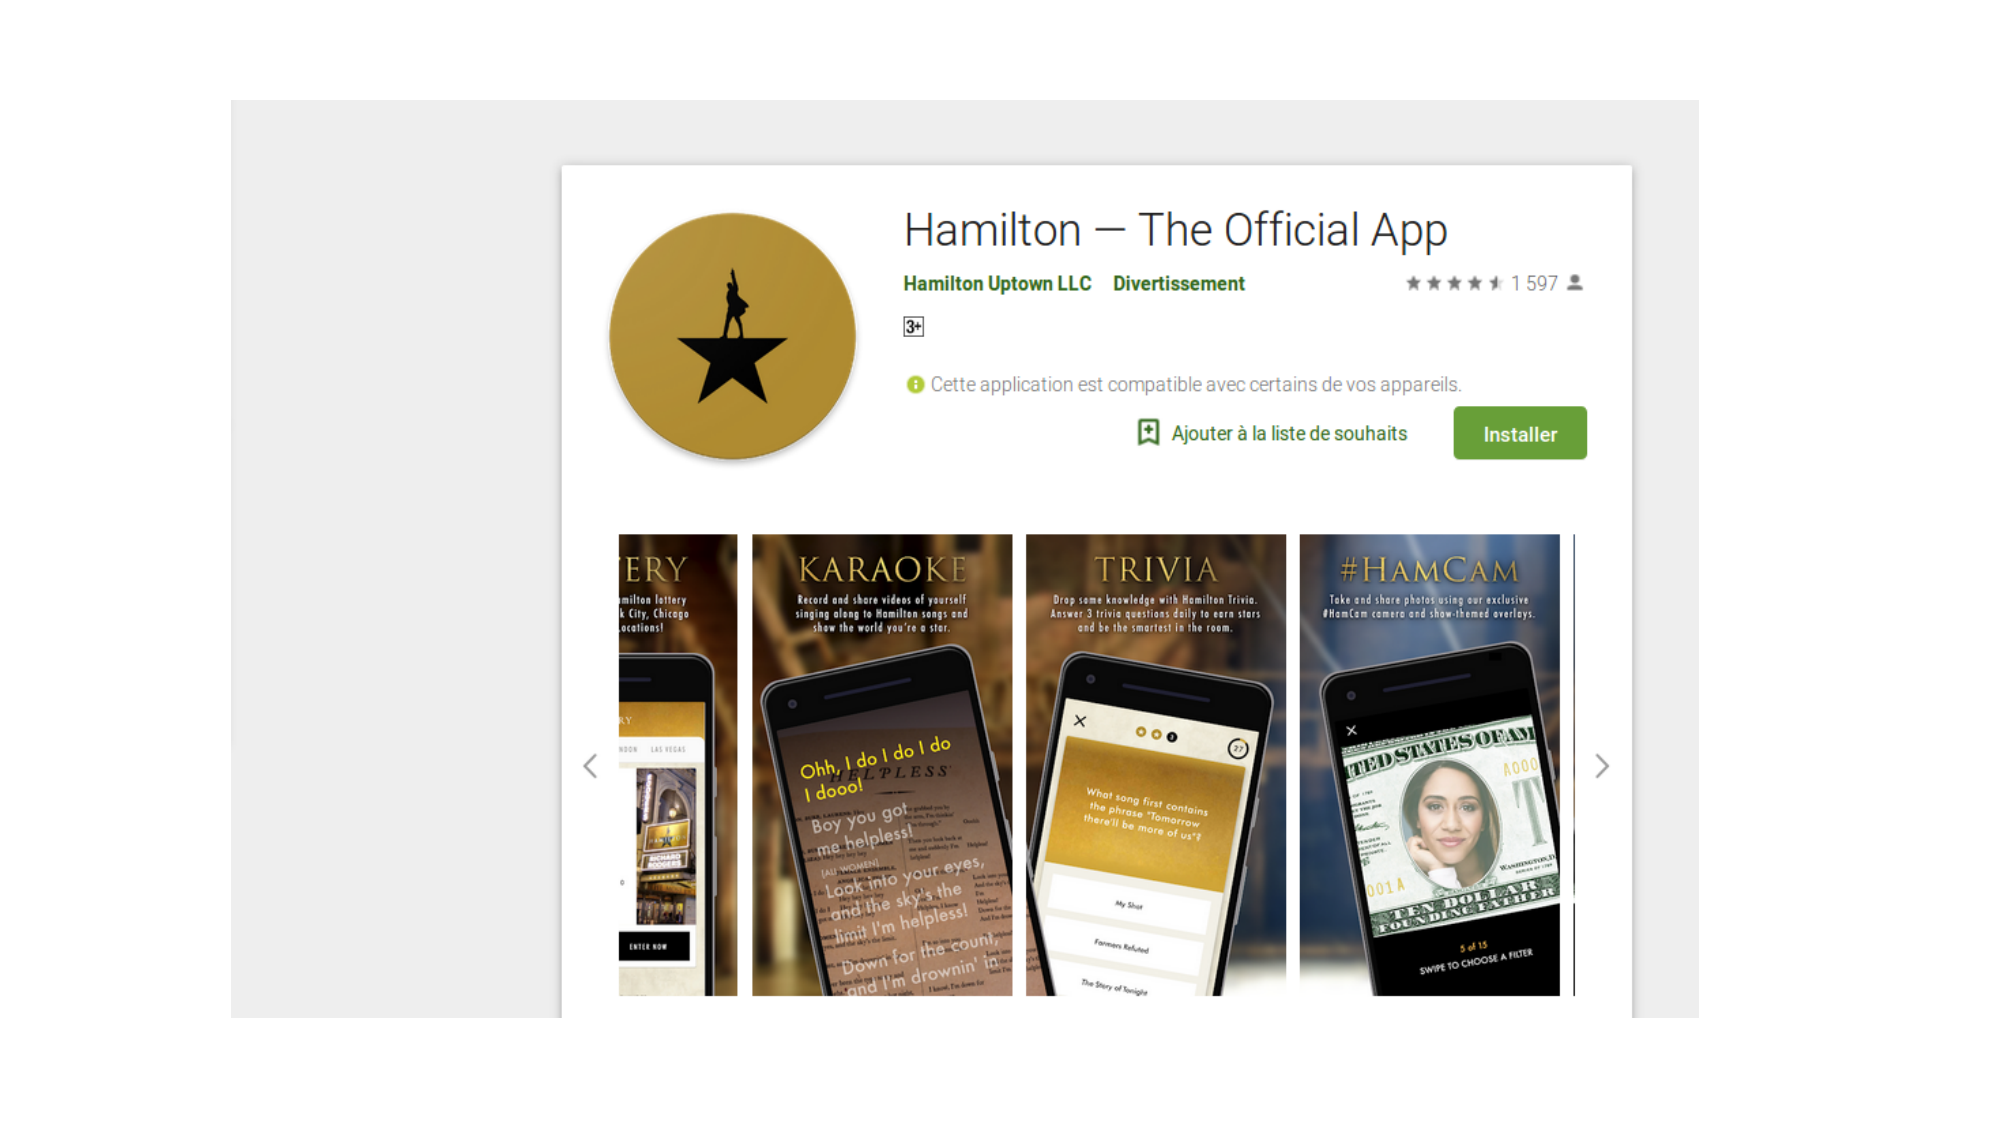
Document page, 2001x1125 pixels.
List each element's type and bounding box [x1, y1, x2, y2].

picture [231, 100, 1699, 1018]
